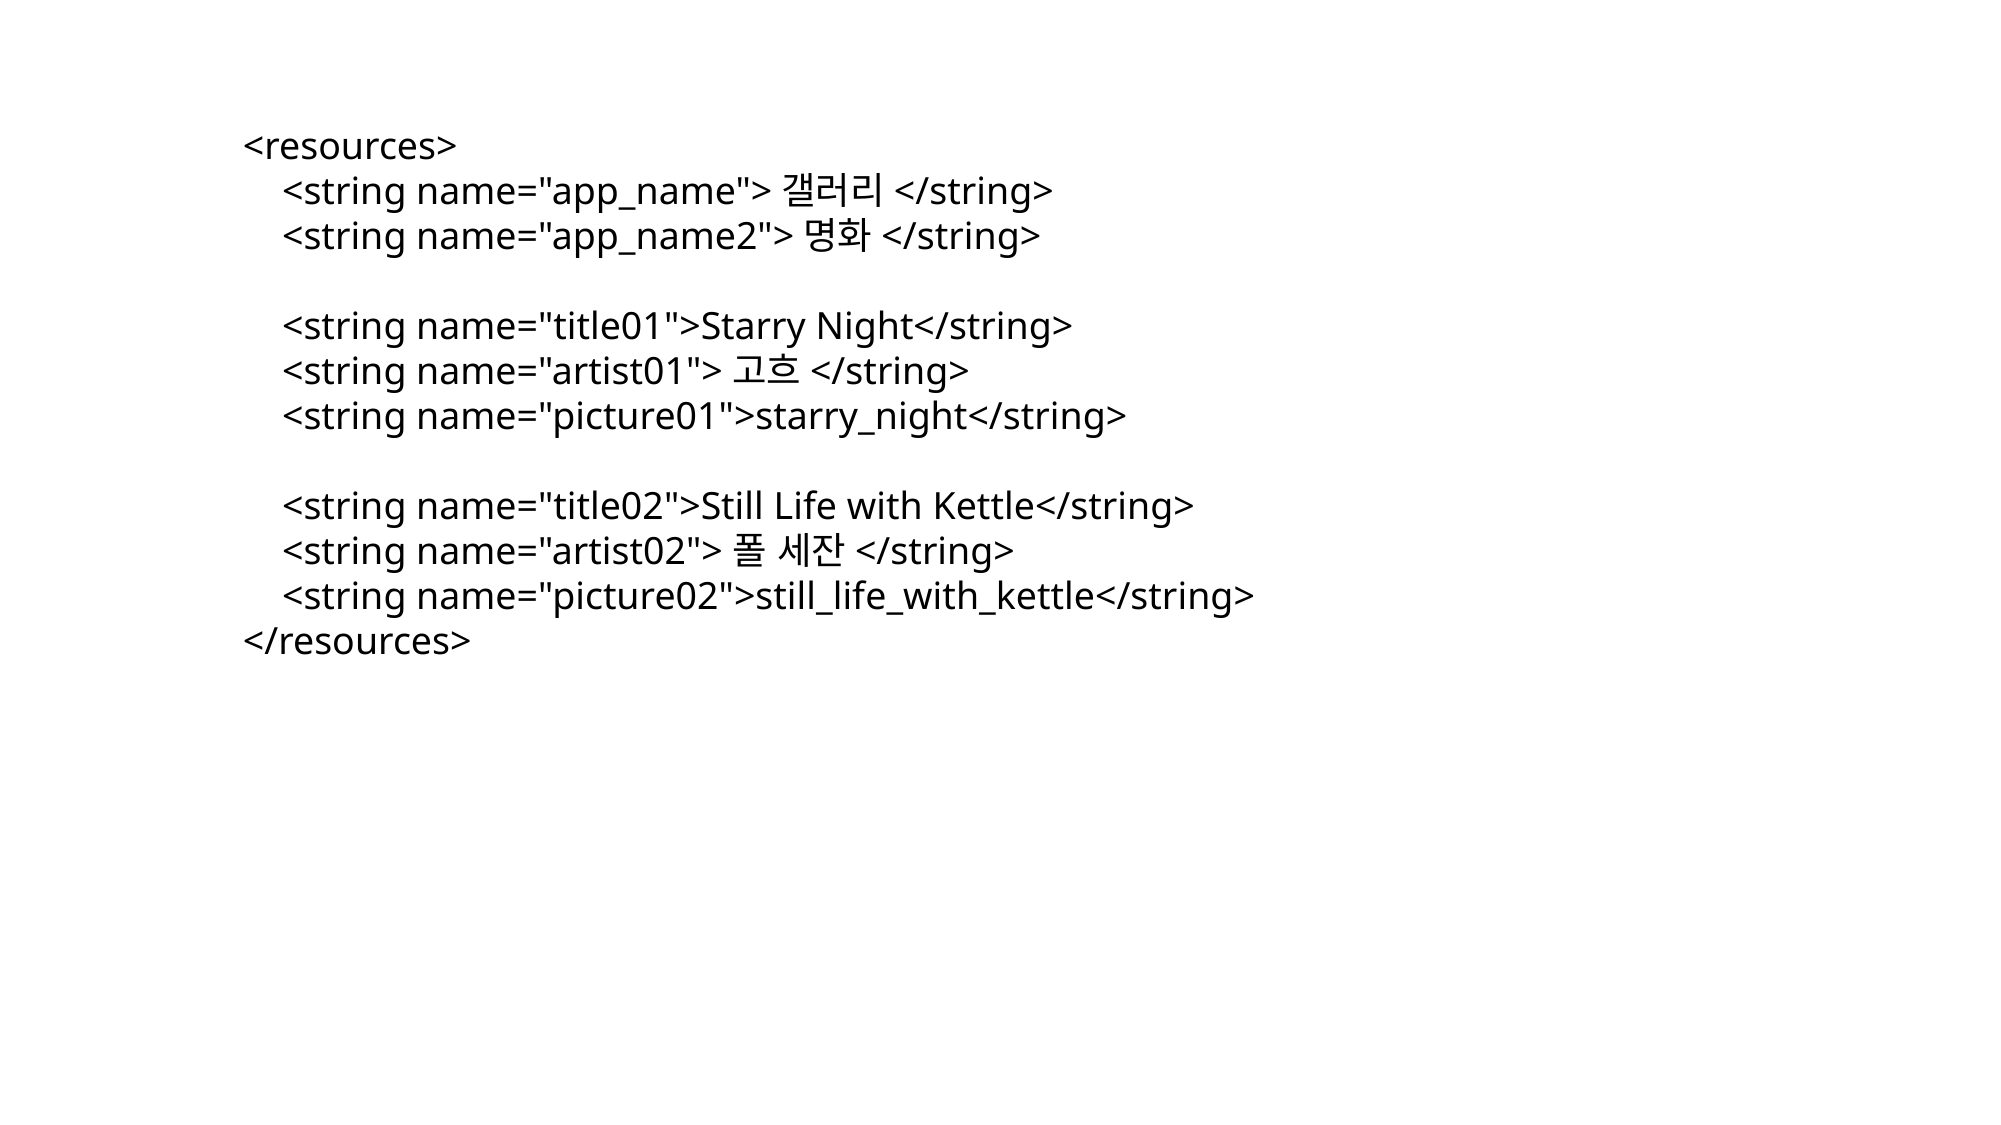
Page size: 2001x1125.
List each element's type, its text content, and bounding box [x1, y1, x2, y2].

text_box <resources> <string name="app_name">갤러리</string> <string name="app_name2">명화</string> <string name="title01">Starry Night</string> <string name="artist01">고흐</string> <string name="picture01">starry_night</string> <string name="title02">Still Life with Kettle</string> <string name="artist02">폴 세잔</string> <string name="picture02">still_life_with_kettle</string> </resources> [228, 115, 1493, 670]
